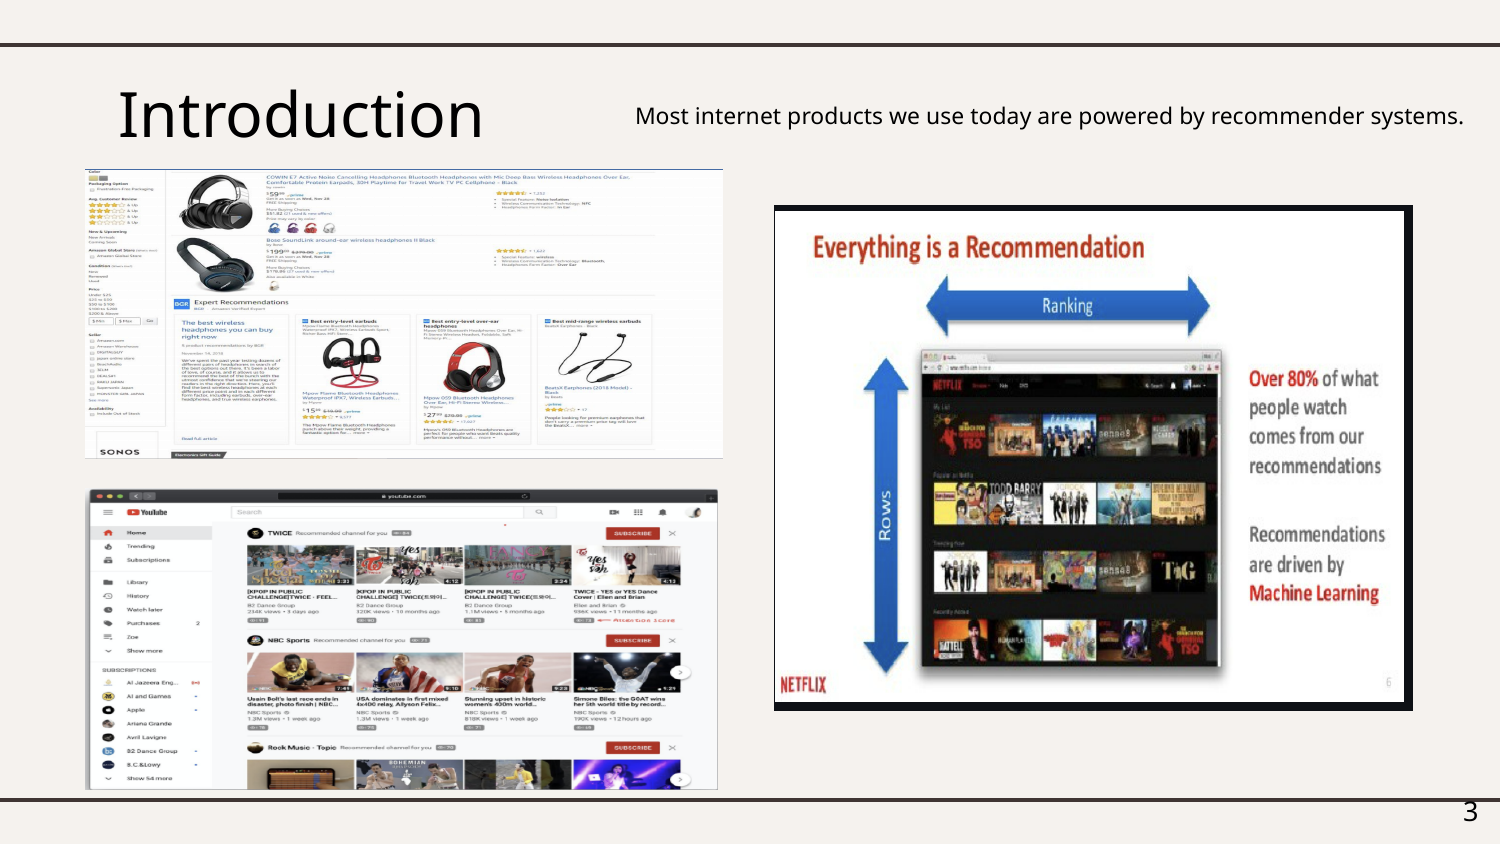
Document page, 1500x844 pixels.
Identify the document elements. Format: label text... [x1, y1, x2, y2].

picture [84, 487, 724, 790]
slide_number 3 [1403, 779, 1494, 844]
text_box Most internet products we use today are powered by recommender systems. [619, 82, 1494, 144]
title Introduction [103, 59, 809, 154]
picture [84, 169, 724, 460]
picture [774, 205, 1413, 712]
